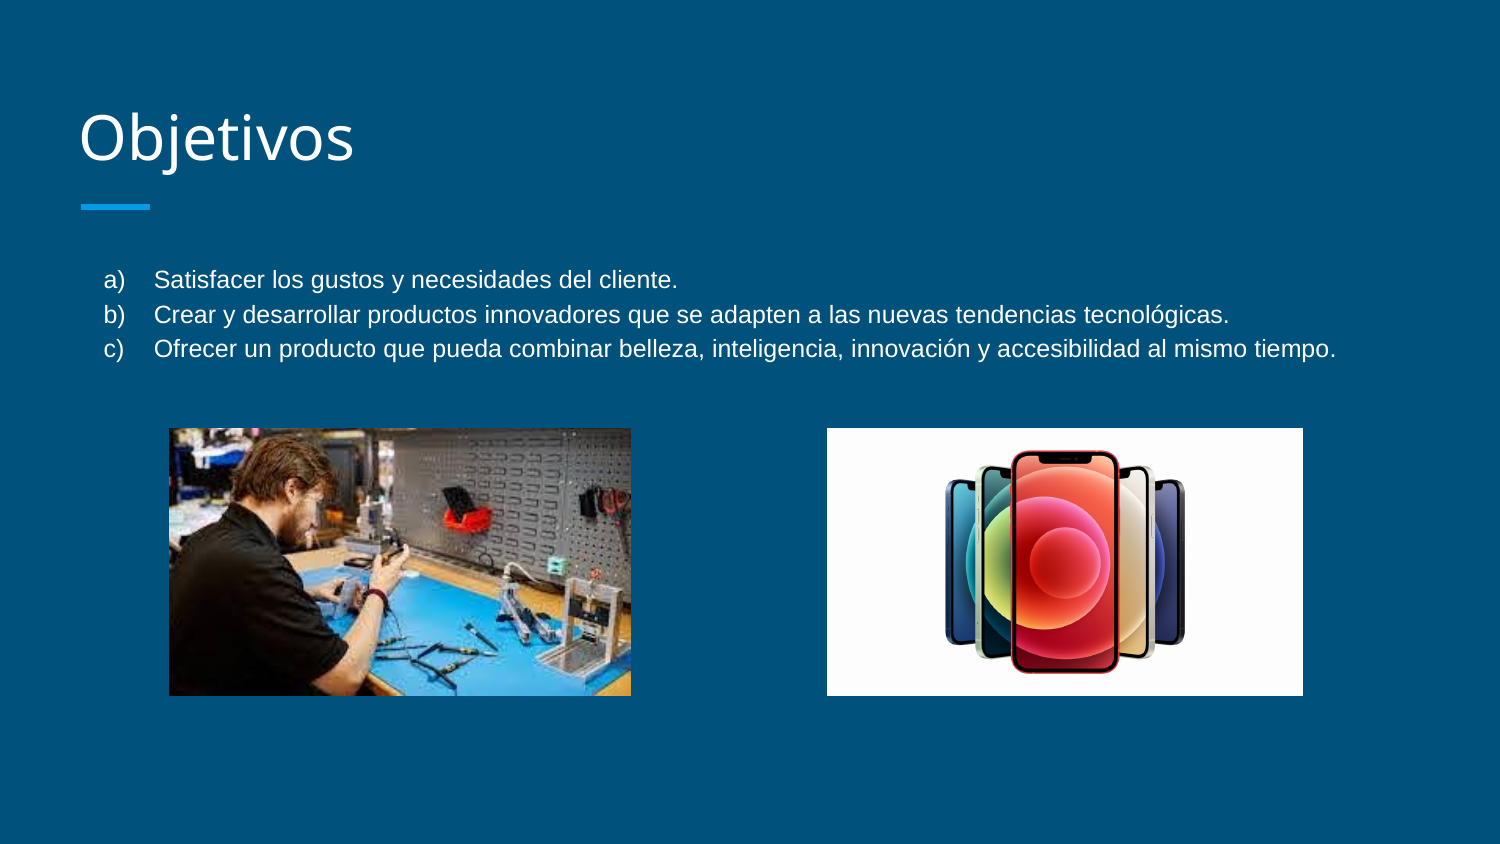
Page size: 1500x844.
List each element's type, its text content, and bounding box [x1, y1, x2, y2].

list Satisfacer los gustos y necesidades del cliente. Crear y desarrollar productos innovadores que se adapten a las nuevas tendencias tecnológicas. Ofrecer un producto que pueda combinar belleza, inteligencia, innovación y accesibilidad al mismo tiempo. [63, 244, 1437, 750]
title Objetivos [63, 75, 1437, 188]
picture [170, 429, 630, 695]
picture [828, 429, 1302, 695]
